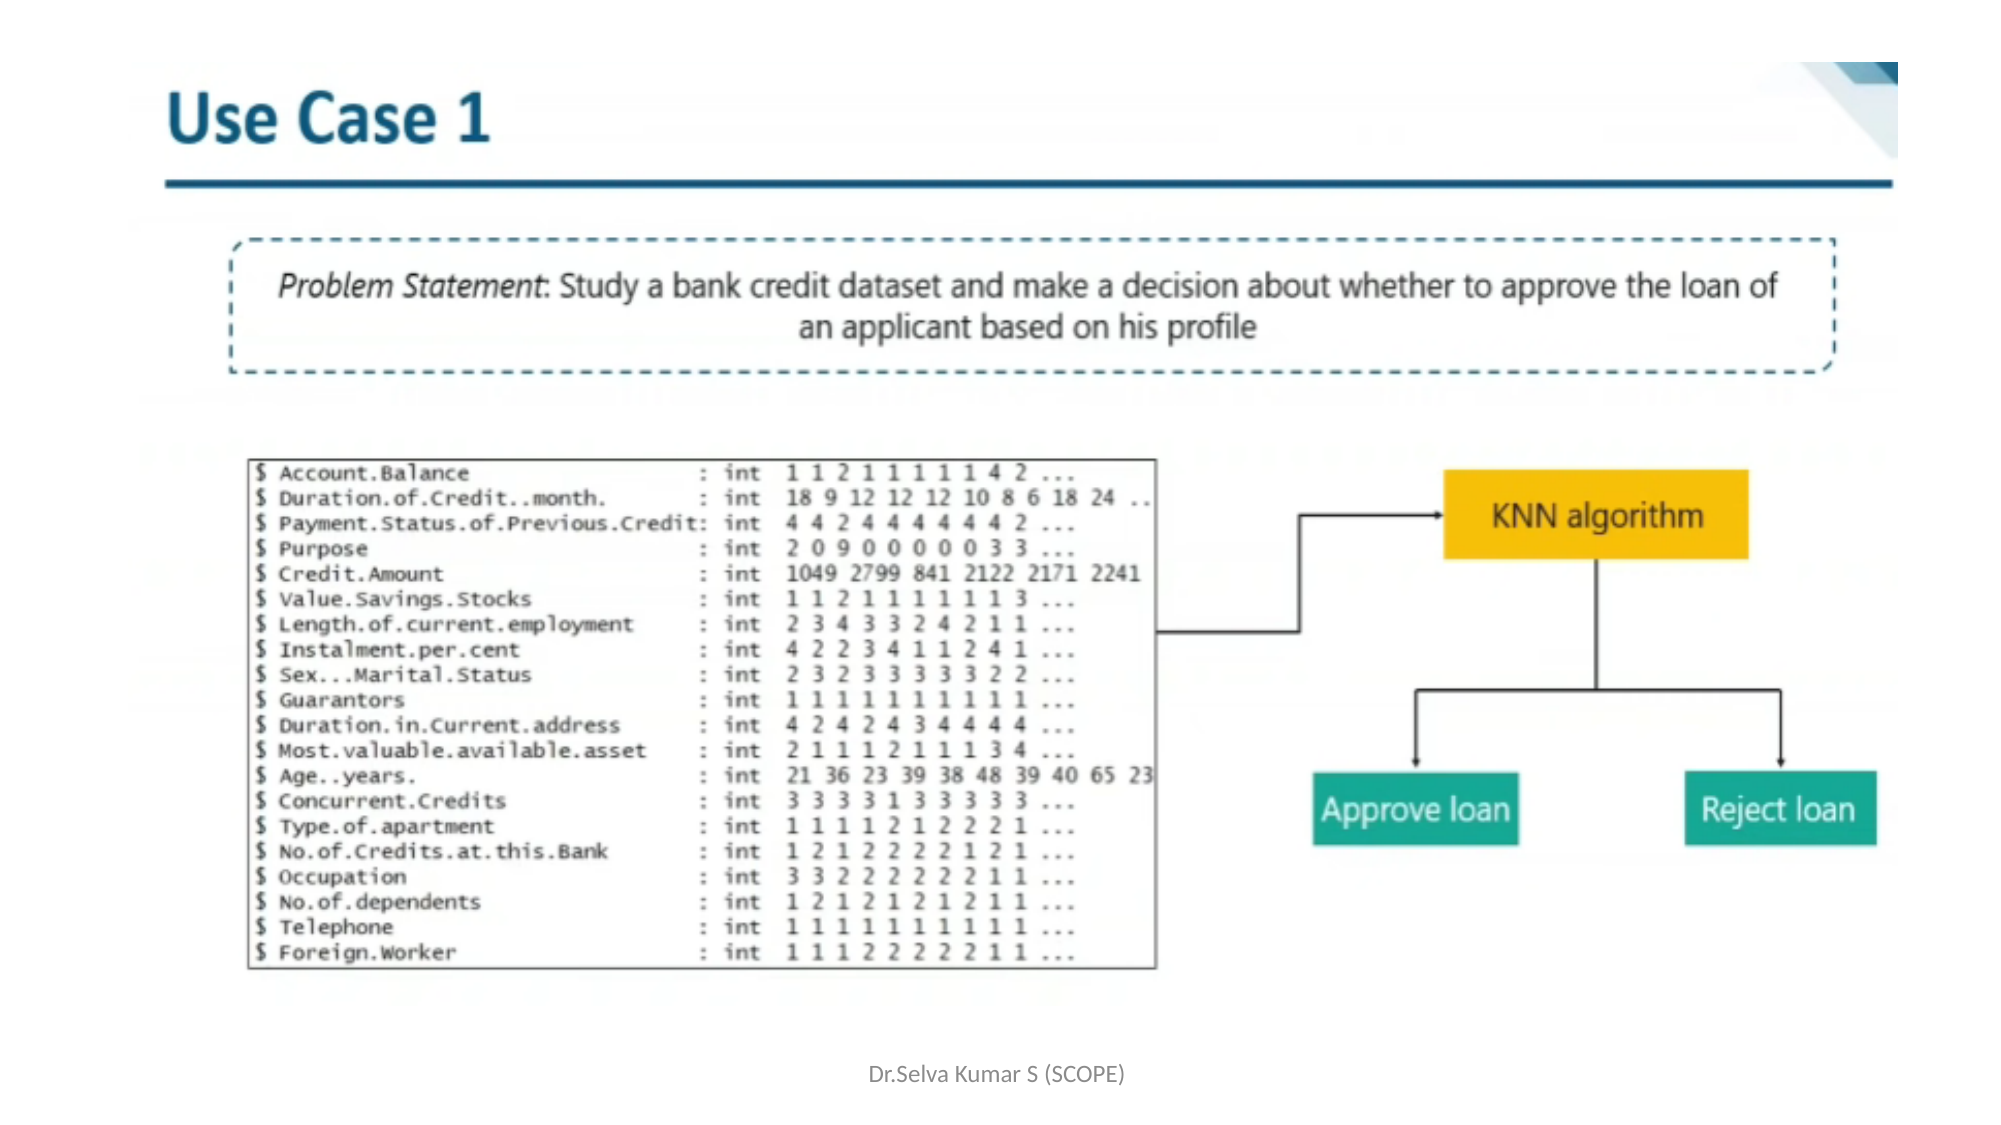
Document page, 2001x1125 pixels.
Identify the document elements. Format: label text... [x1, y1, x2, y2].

footer Dr.Selva Kumar S (SCOPE) [662, 1042, 1338, 1103]
picture [128, 62, 1898, 1006]
